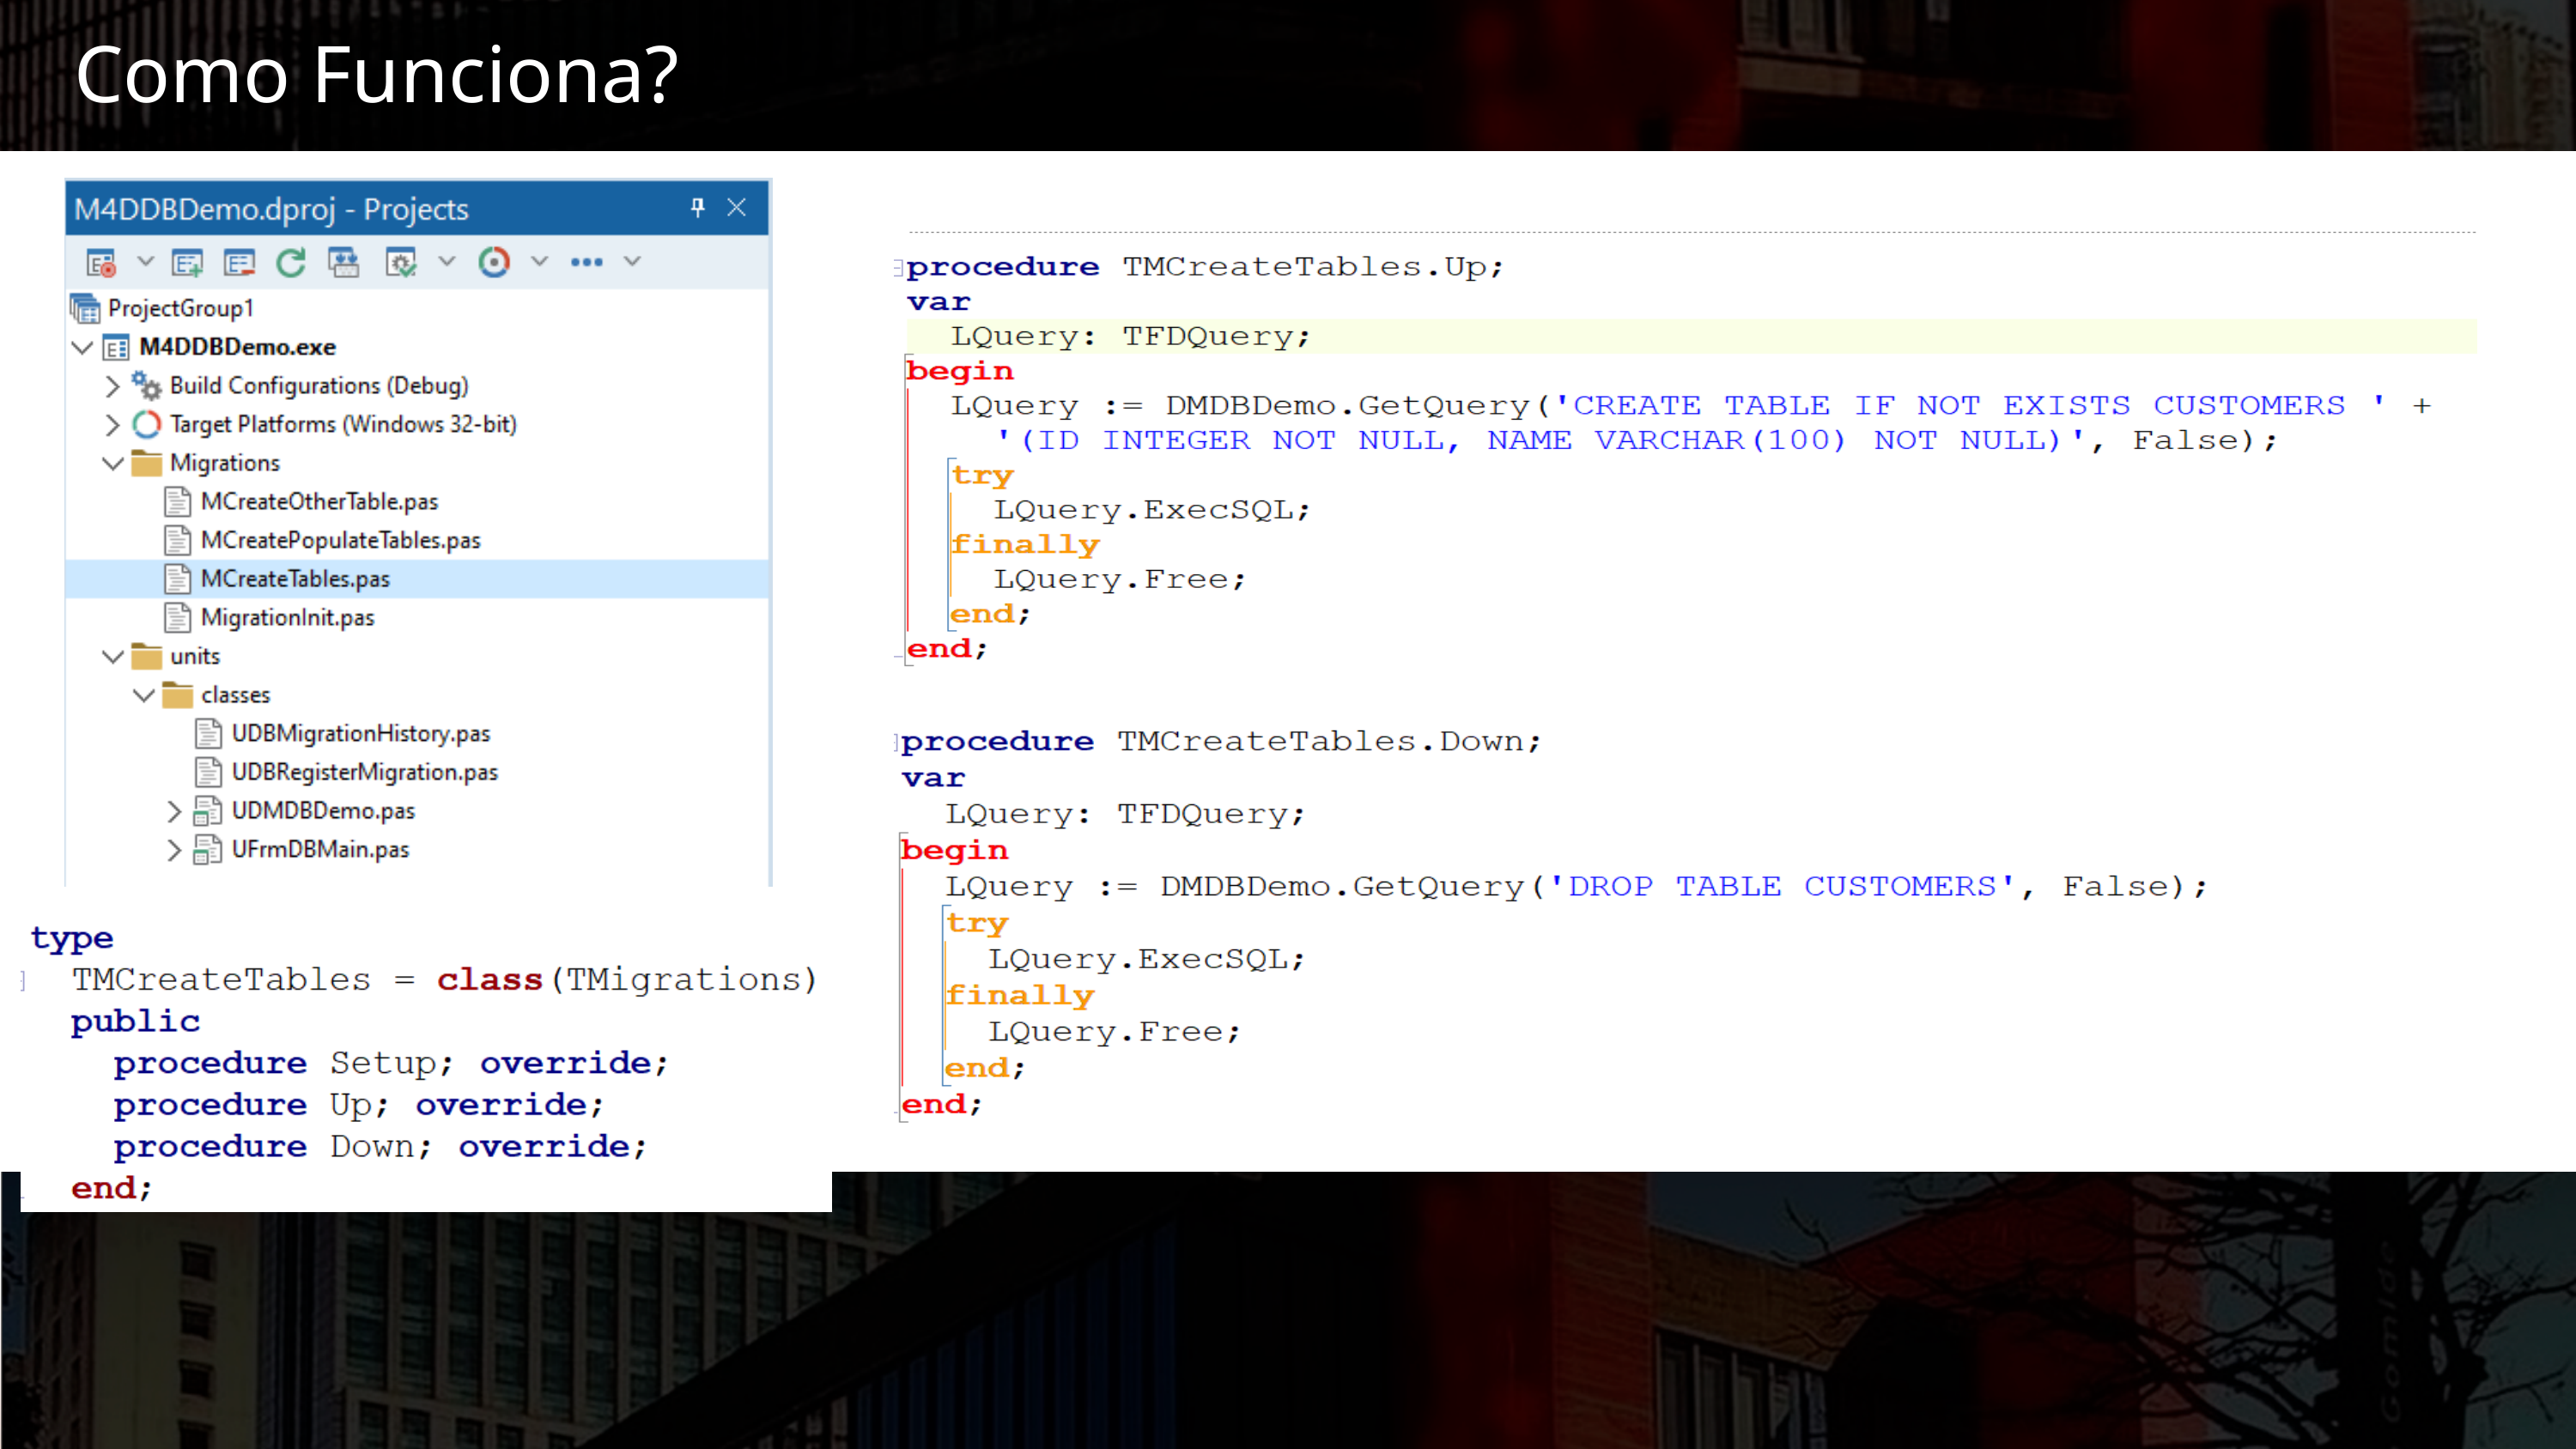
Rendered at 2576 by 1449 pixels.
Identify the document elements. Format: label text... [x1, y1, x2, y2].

picture [64, 178, 774, 887]
text_box [0, 0, 2576, 151]
text_box [0, 1172, 2576, 1449]
picture [894, 718, 2230, 1127]
text_box Como Funciona? [74, 9, 2576, 118]
picture [21, 912, 832, 1212]
picture [894, 232, 2477, 673]
